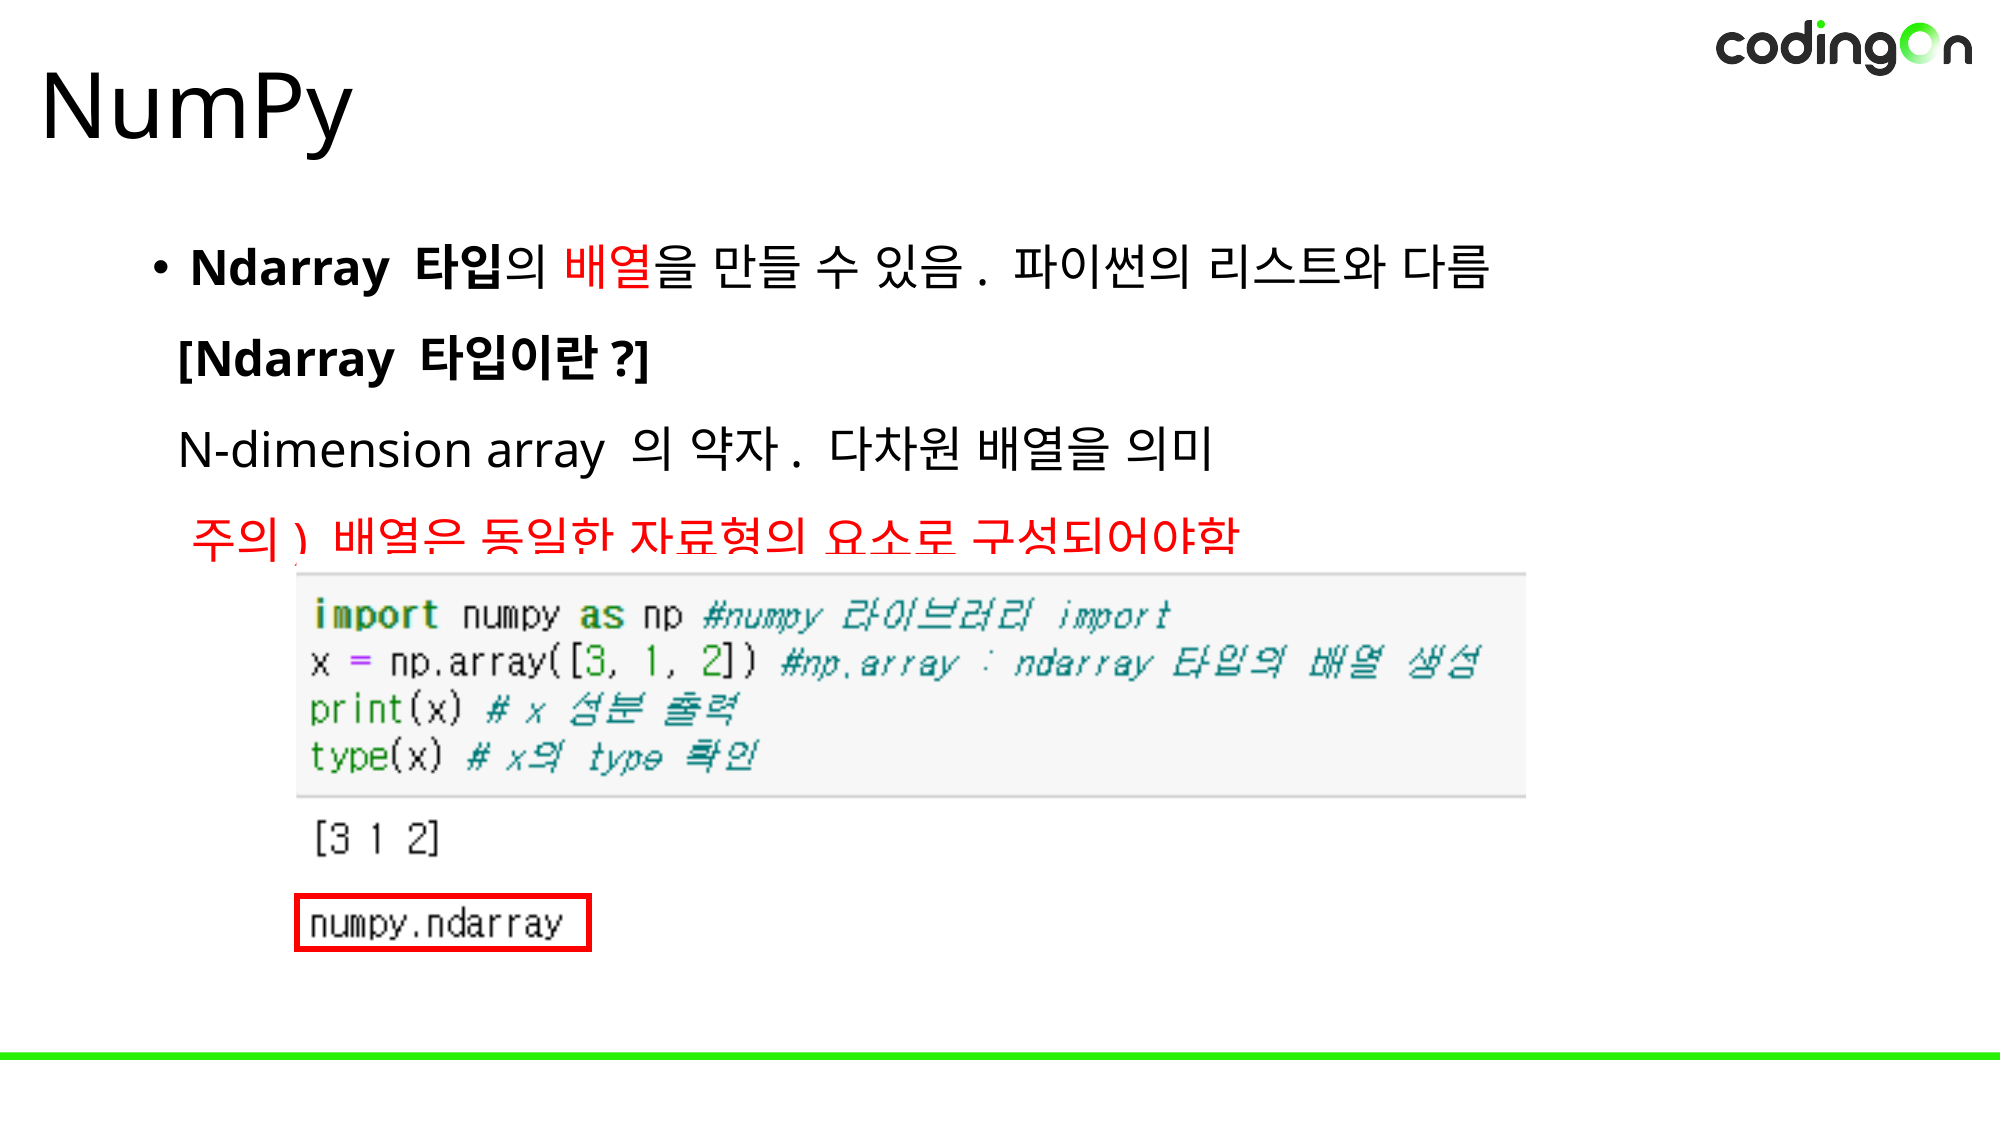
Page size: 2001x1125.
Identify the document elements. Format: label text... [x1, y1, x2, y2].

list Ndarray 타입의 배열을 만들 수 있음. 파이썬의 리스트와 다름 [Ndarray 타입이란?] N-dimension array 의 약자. 다차원 배열을 의미 주의) 배열은 동일한 자료형의 요소로 구성되어야함 [137, 217, 1863, 576]
picture [1725, 20, 1972, 76]
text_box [296, 554, 1527, 963]
title NumPy [0, 0, 1725, 218]
